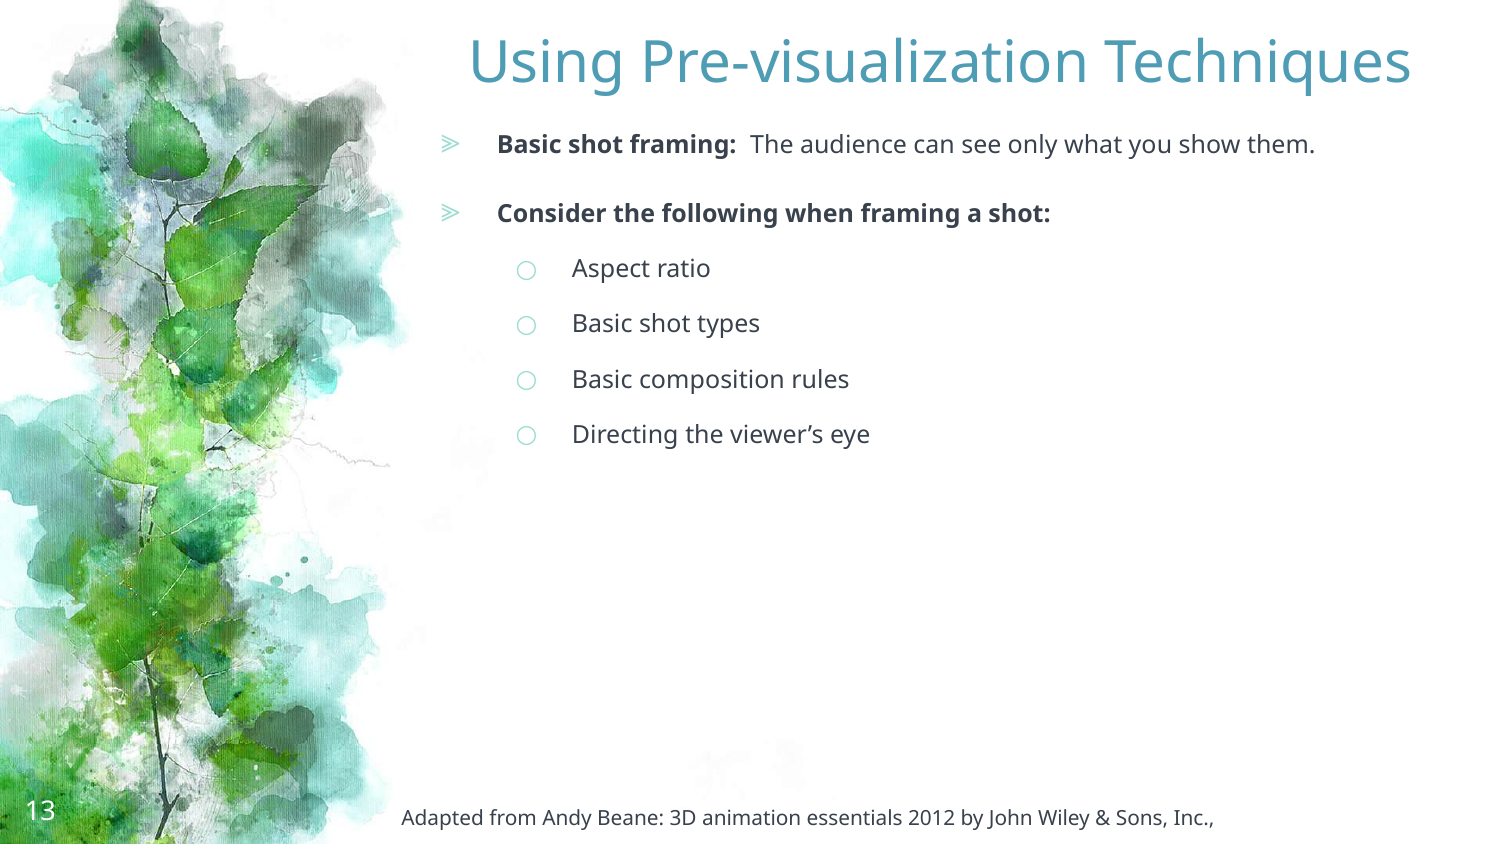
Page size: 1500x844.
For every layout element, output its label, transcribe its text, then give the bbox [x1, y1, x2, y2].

picture [0, 0, 1500, 844]
text_box Adapted from Andy Beane: 3D animation essentials 2012 by John Wiley & Sons, Inc., [386, 796, 1278, 832]
list Basic shot framing: The audience can see only what you show them. Consider the following when framing a shot: Aspect ratio Basic shot types Basic composition rules Directing the viewer’s eye [421, 123, 1430, 692]
title Using Pre-visualization Techniques [468, 33, 1425, 94]
slide_number 13 [24, 779, 115, 844]
